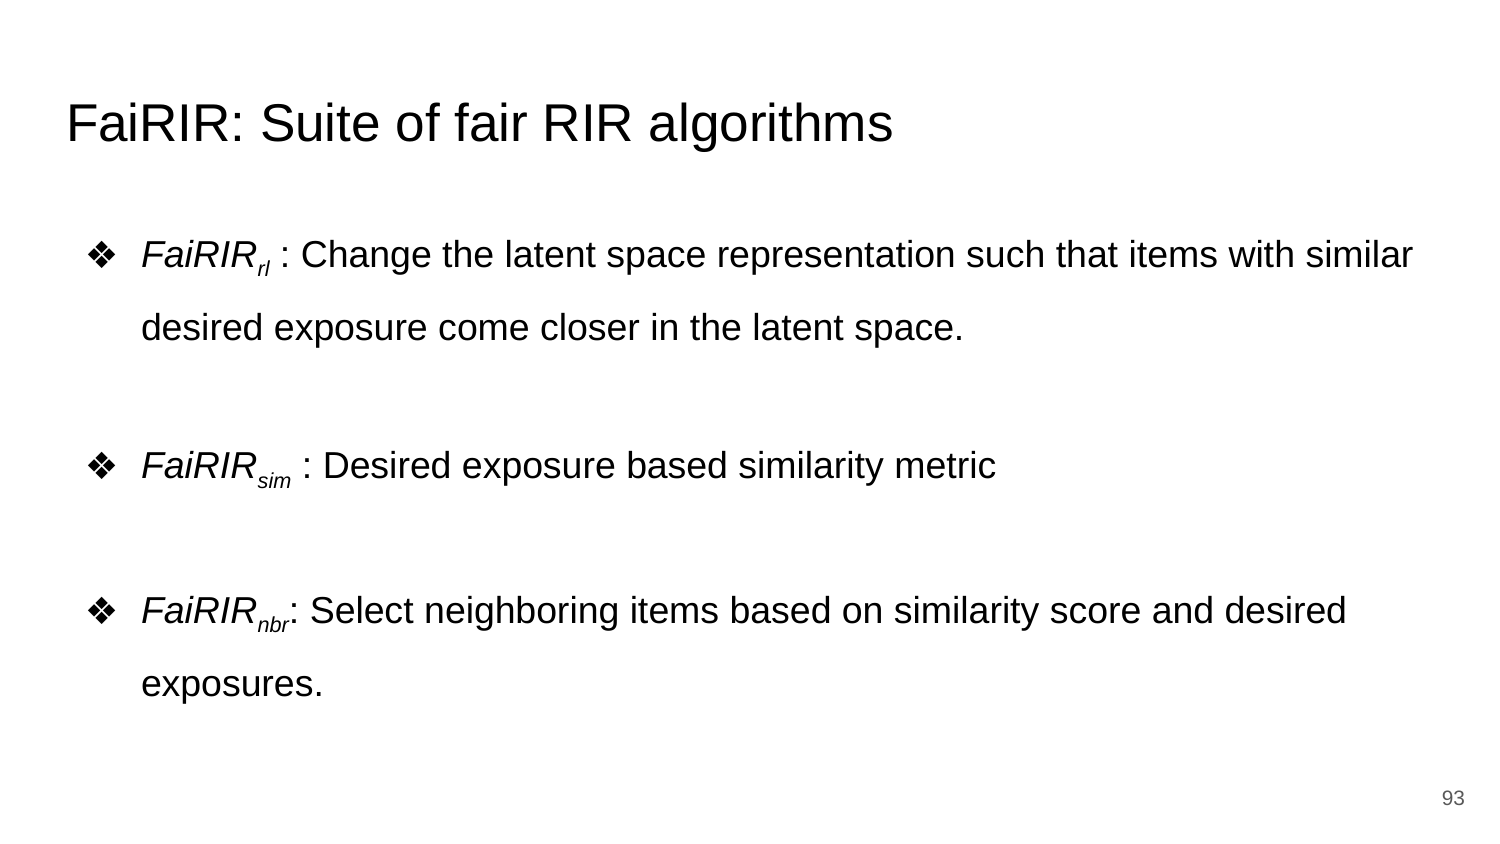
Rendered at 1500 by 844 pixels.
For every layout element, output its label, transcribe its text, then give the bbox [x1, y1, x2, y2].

slide_number ‹#› [1389, 764, 1480, 830]
title FaiRIR: Suite of fair RIR algorithms [51, 72, 1449, 167]
list FaiRIRrl : Change the latent space representation such that items with similar desired exposure come closer in the latent space. FaiRIRsim : Desired exposure based similarity metric FaiRIRnbr: Select neighboring items based on similarity score and desired exposures. [51, 189, 1449, 750]
